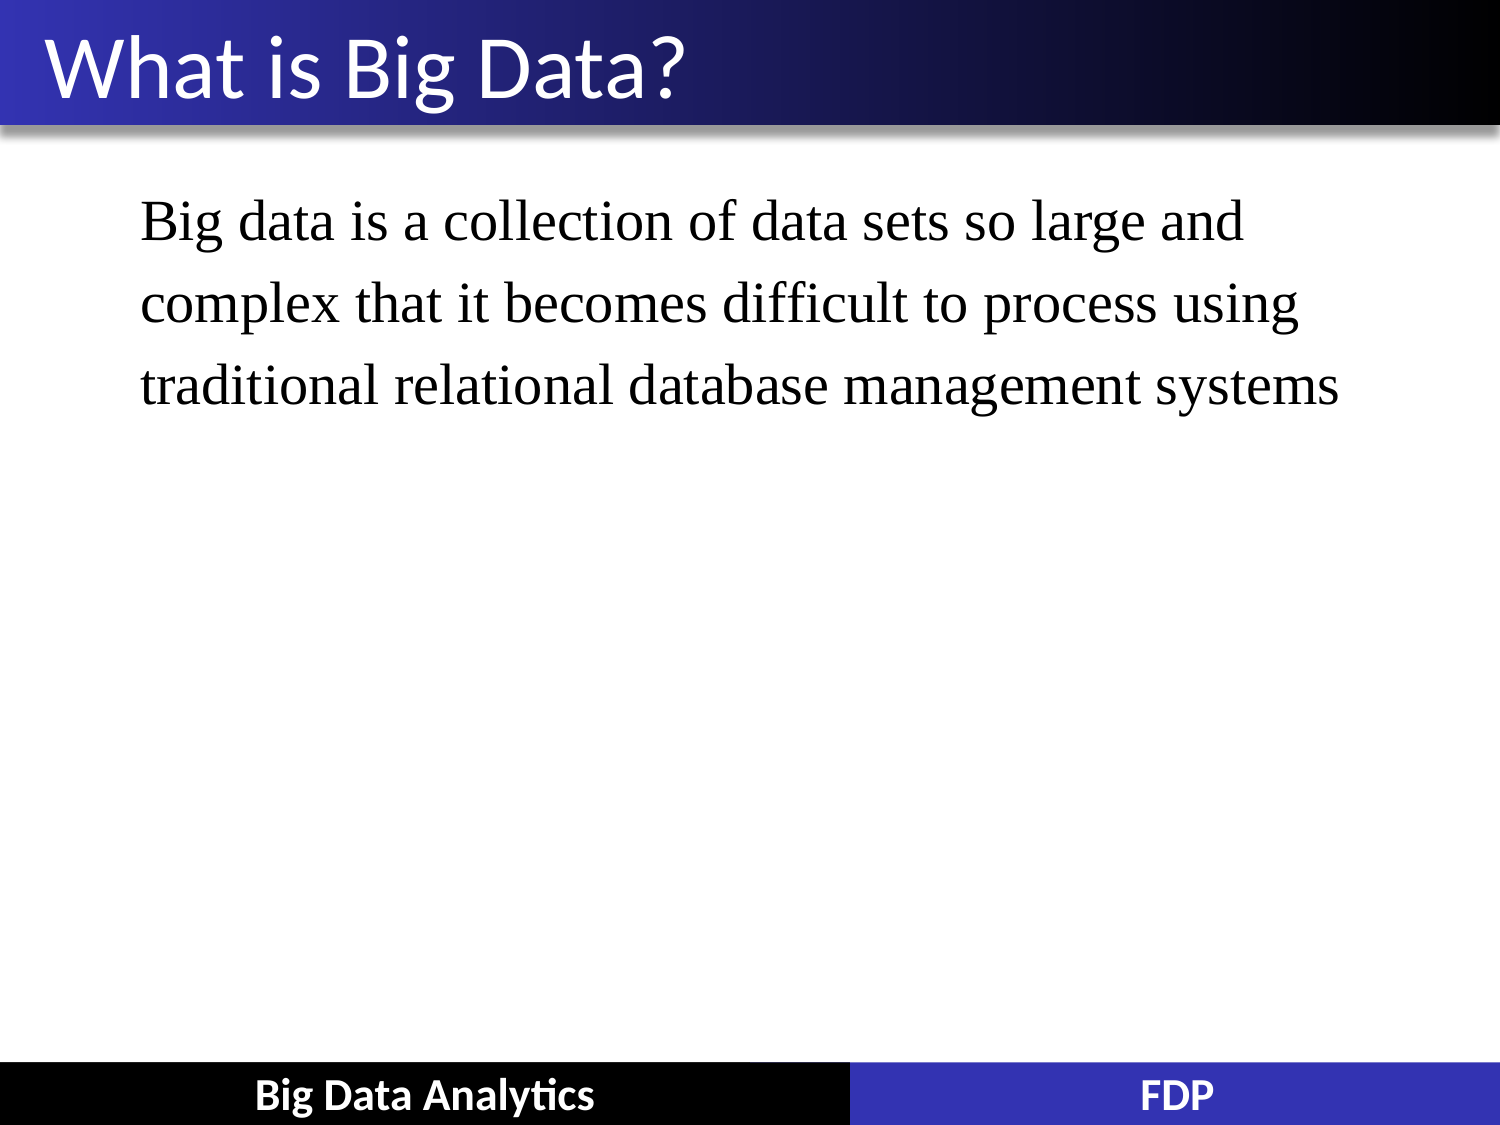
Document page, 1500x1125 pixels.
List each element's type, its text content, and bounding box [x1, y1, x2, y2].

list Big data is a collection of data sets so large and complex that it becomes difficult to process using traditional relational database management systems [49, 174, 1426, 1006]
text_box FDP [854, 1062, 1500, 1123]
text_box Big Data Analytics [0, 1062, 850, 1123]
title What is Big Data? [0, 0, 1171, 126]
